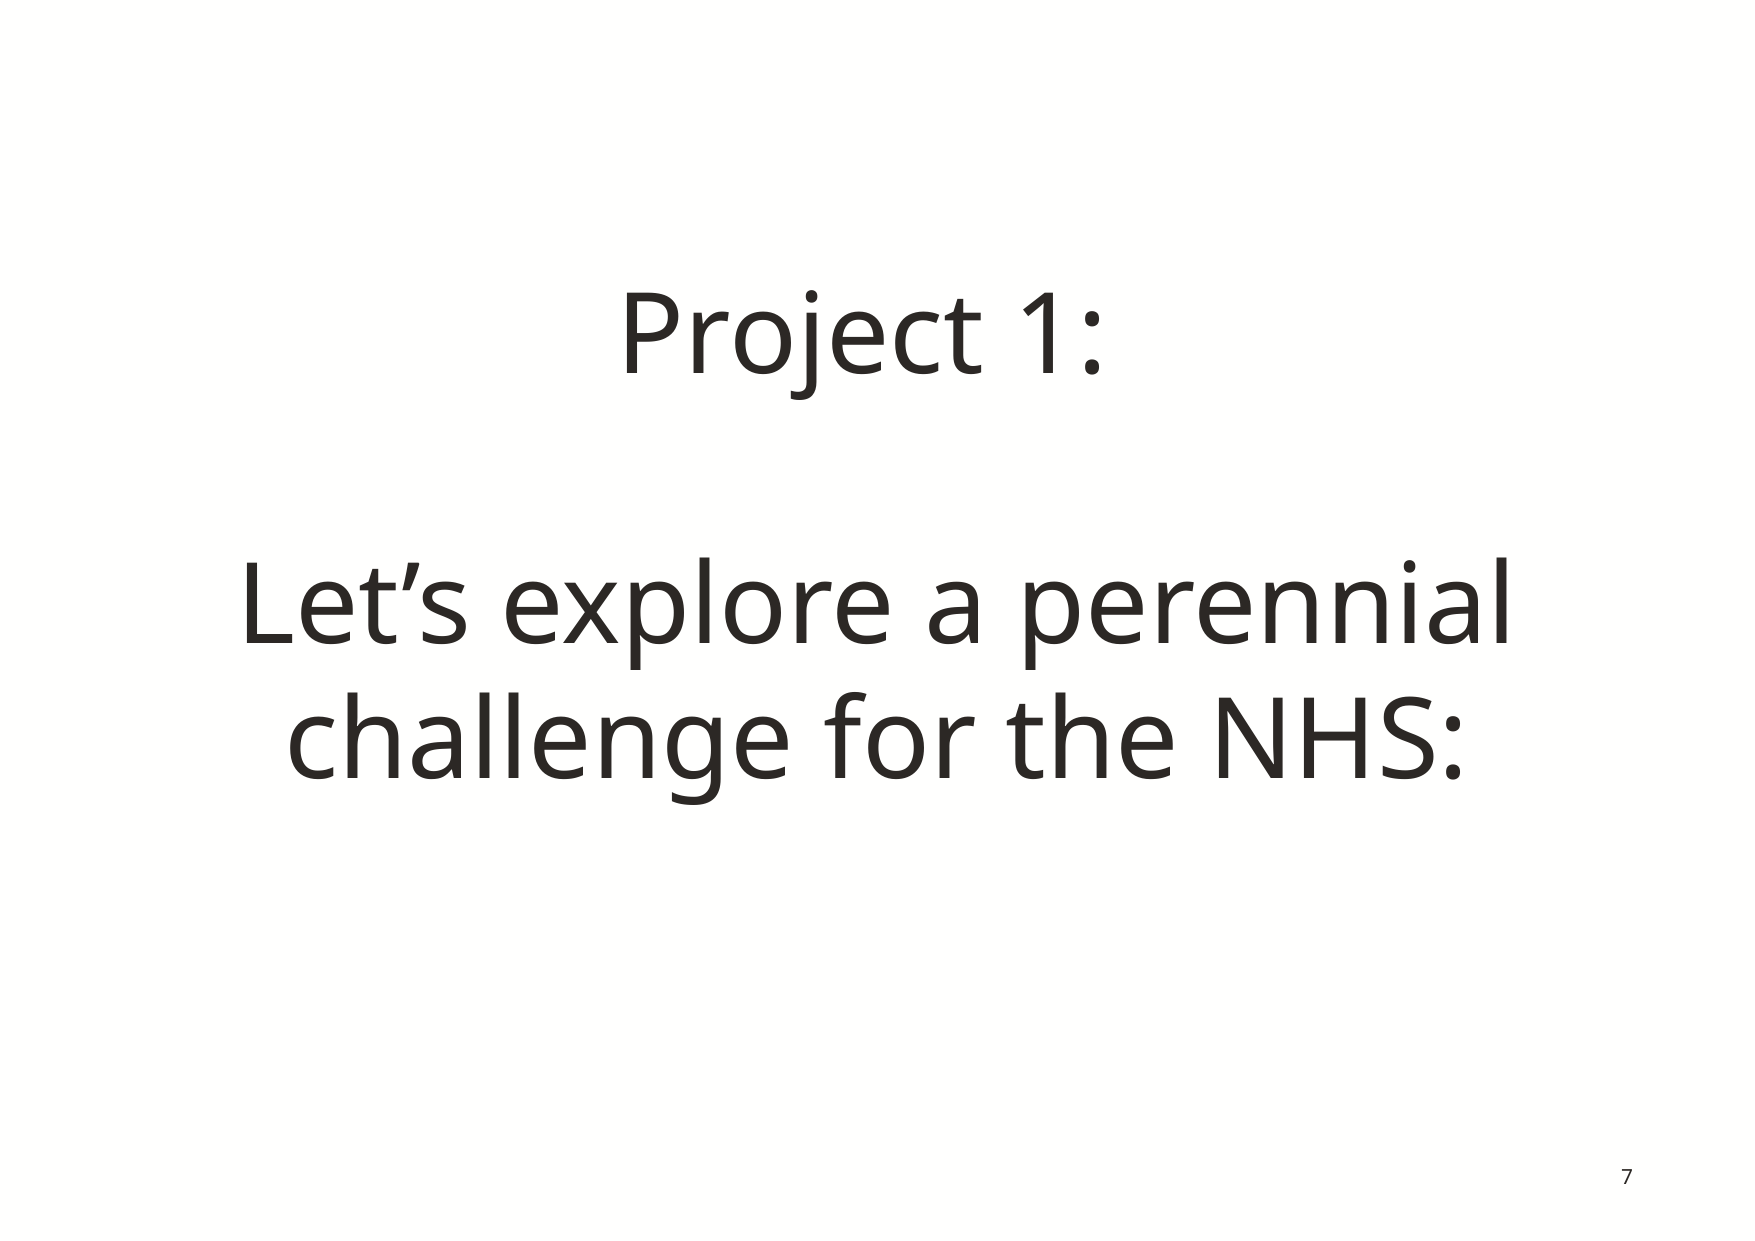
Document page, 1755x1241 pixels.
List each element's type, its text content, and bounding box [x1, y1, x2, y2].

list [41, 335, 1719, 1152]
slide_number 7 [1526, 1151, 1645, 1211]
title Project 1: Let’s explore a perennial challenge for the NHS: [109, 182, 1645, 335]
